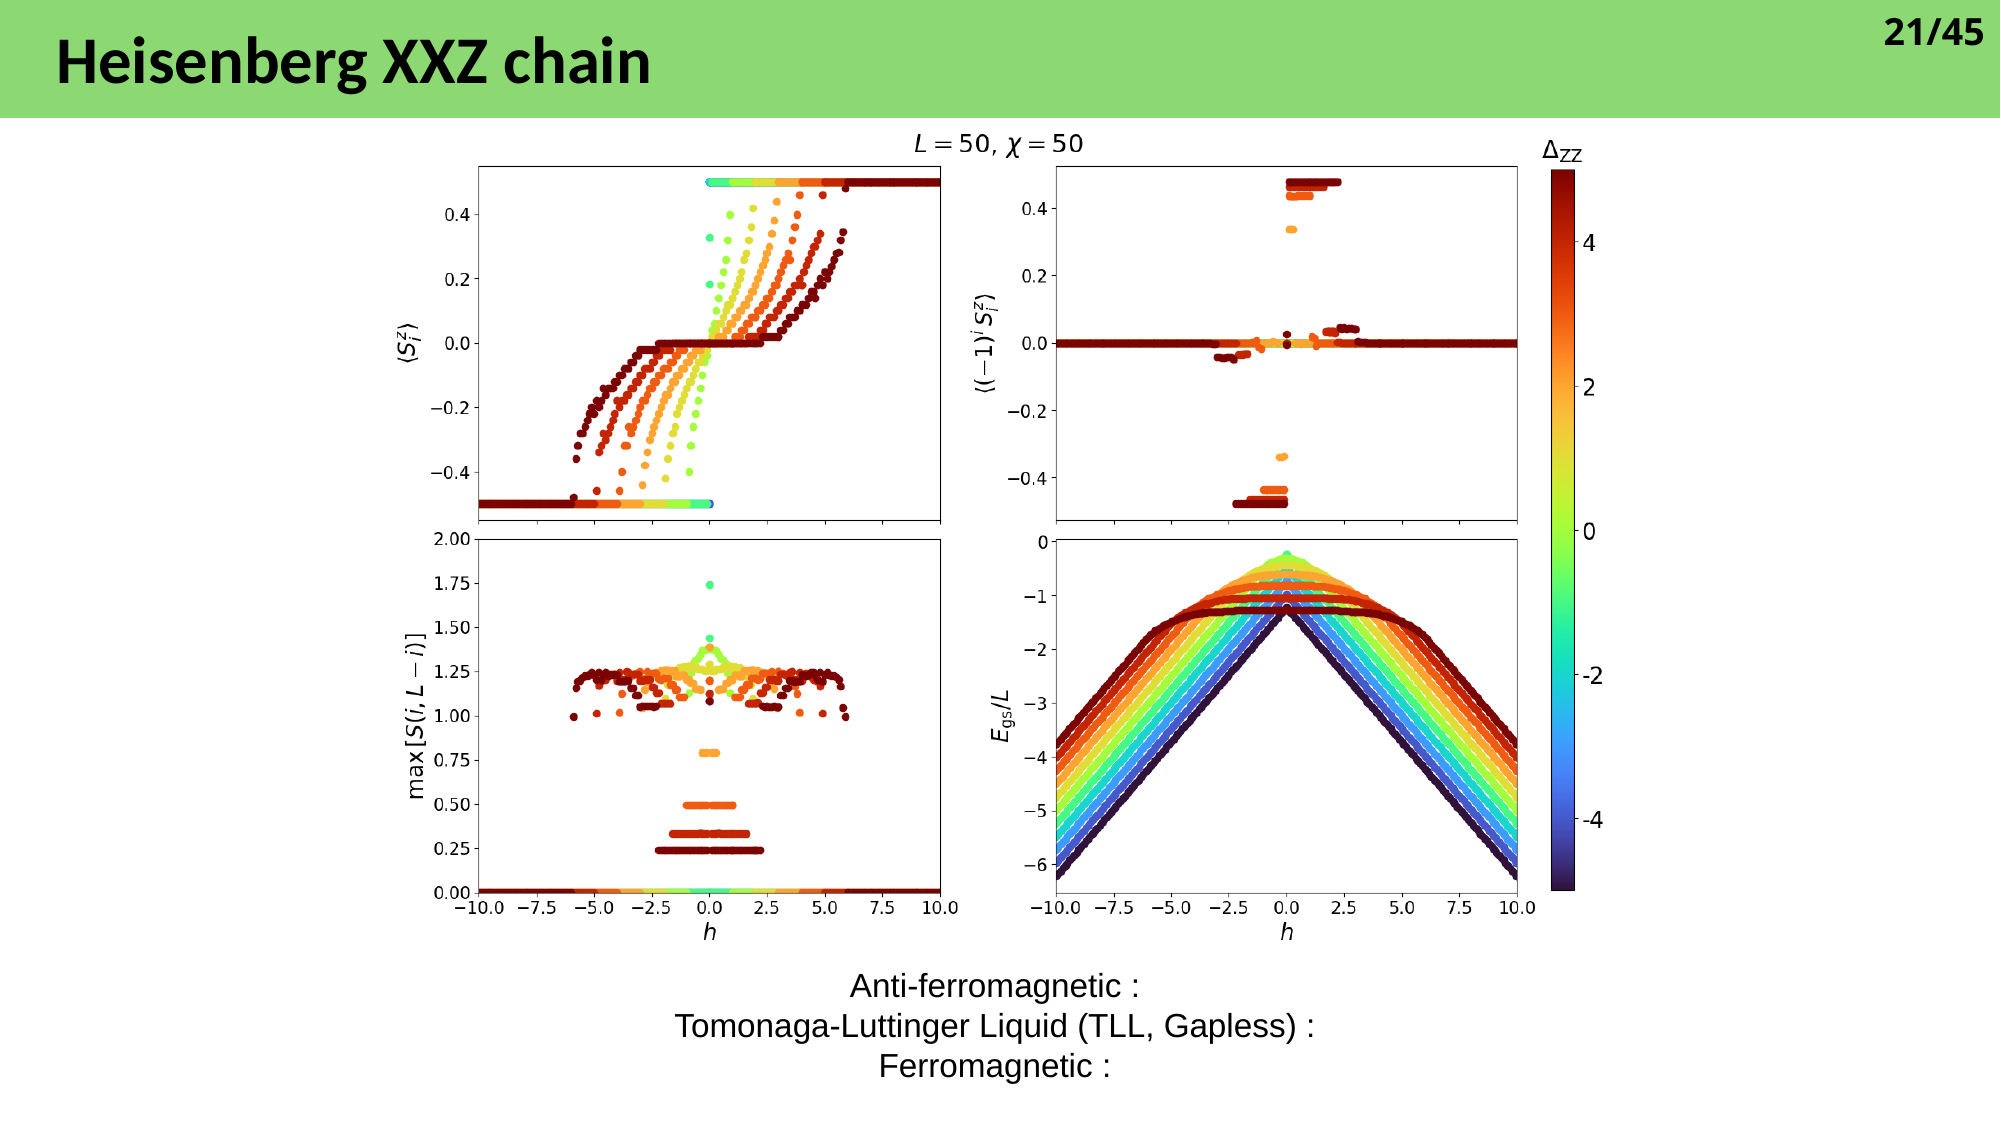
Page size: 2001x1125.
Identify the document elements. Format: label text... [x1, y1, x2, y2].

picture [388, 124, 1612, 952]
title Heisenberg XXZ chain [0, 12, 1883, 111]
